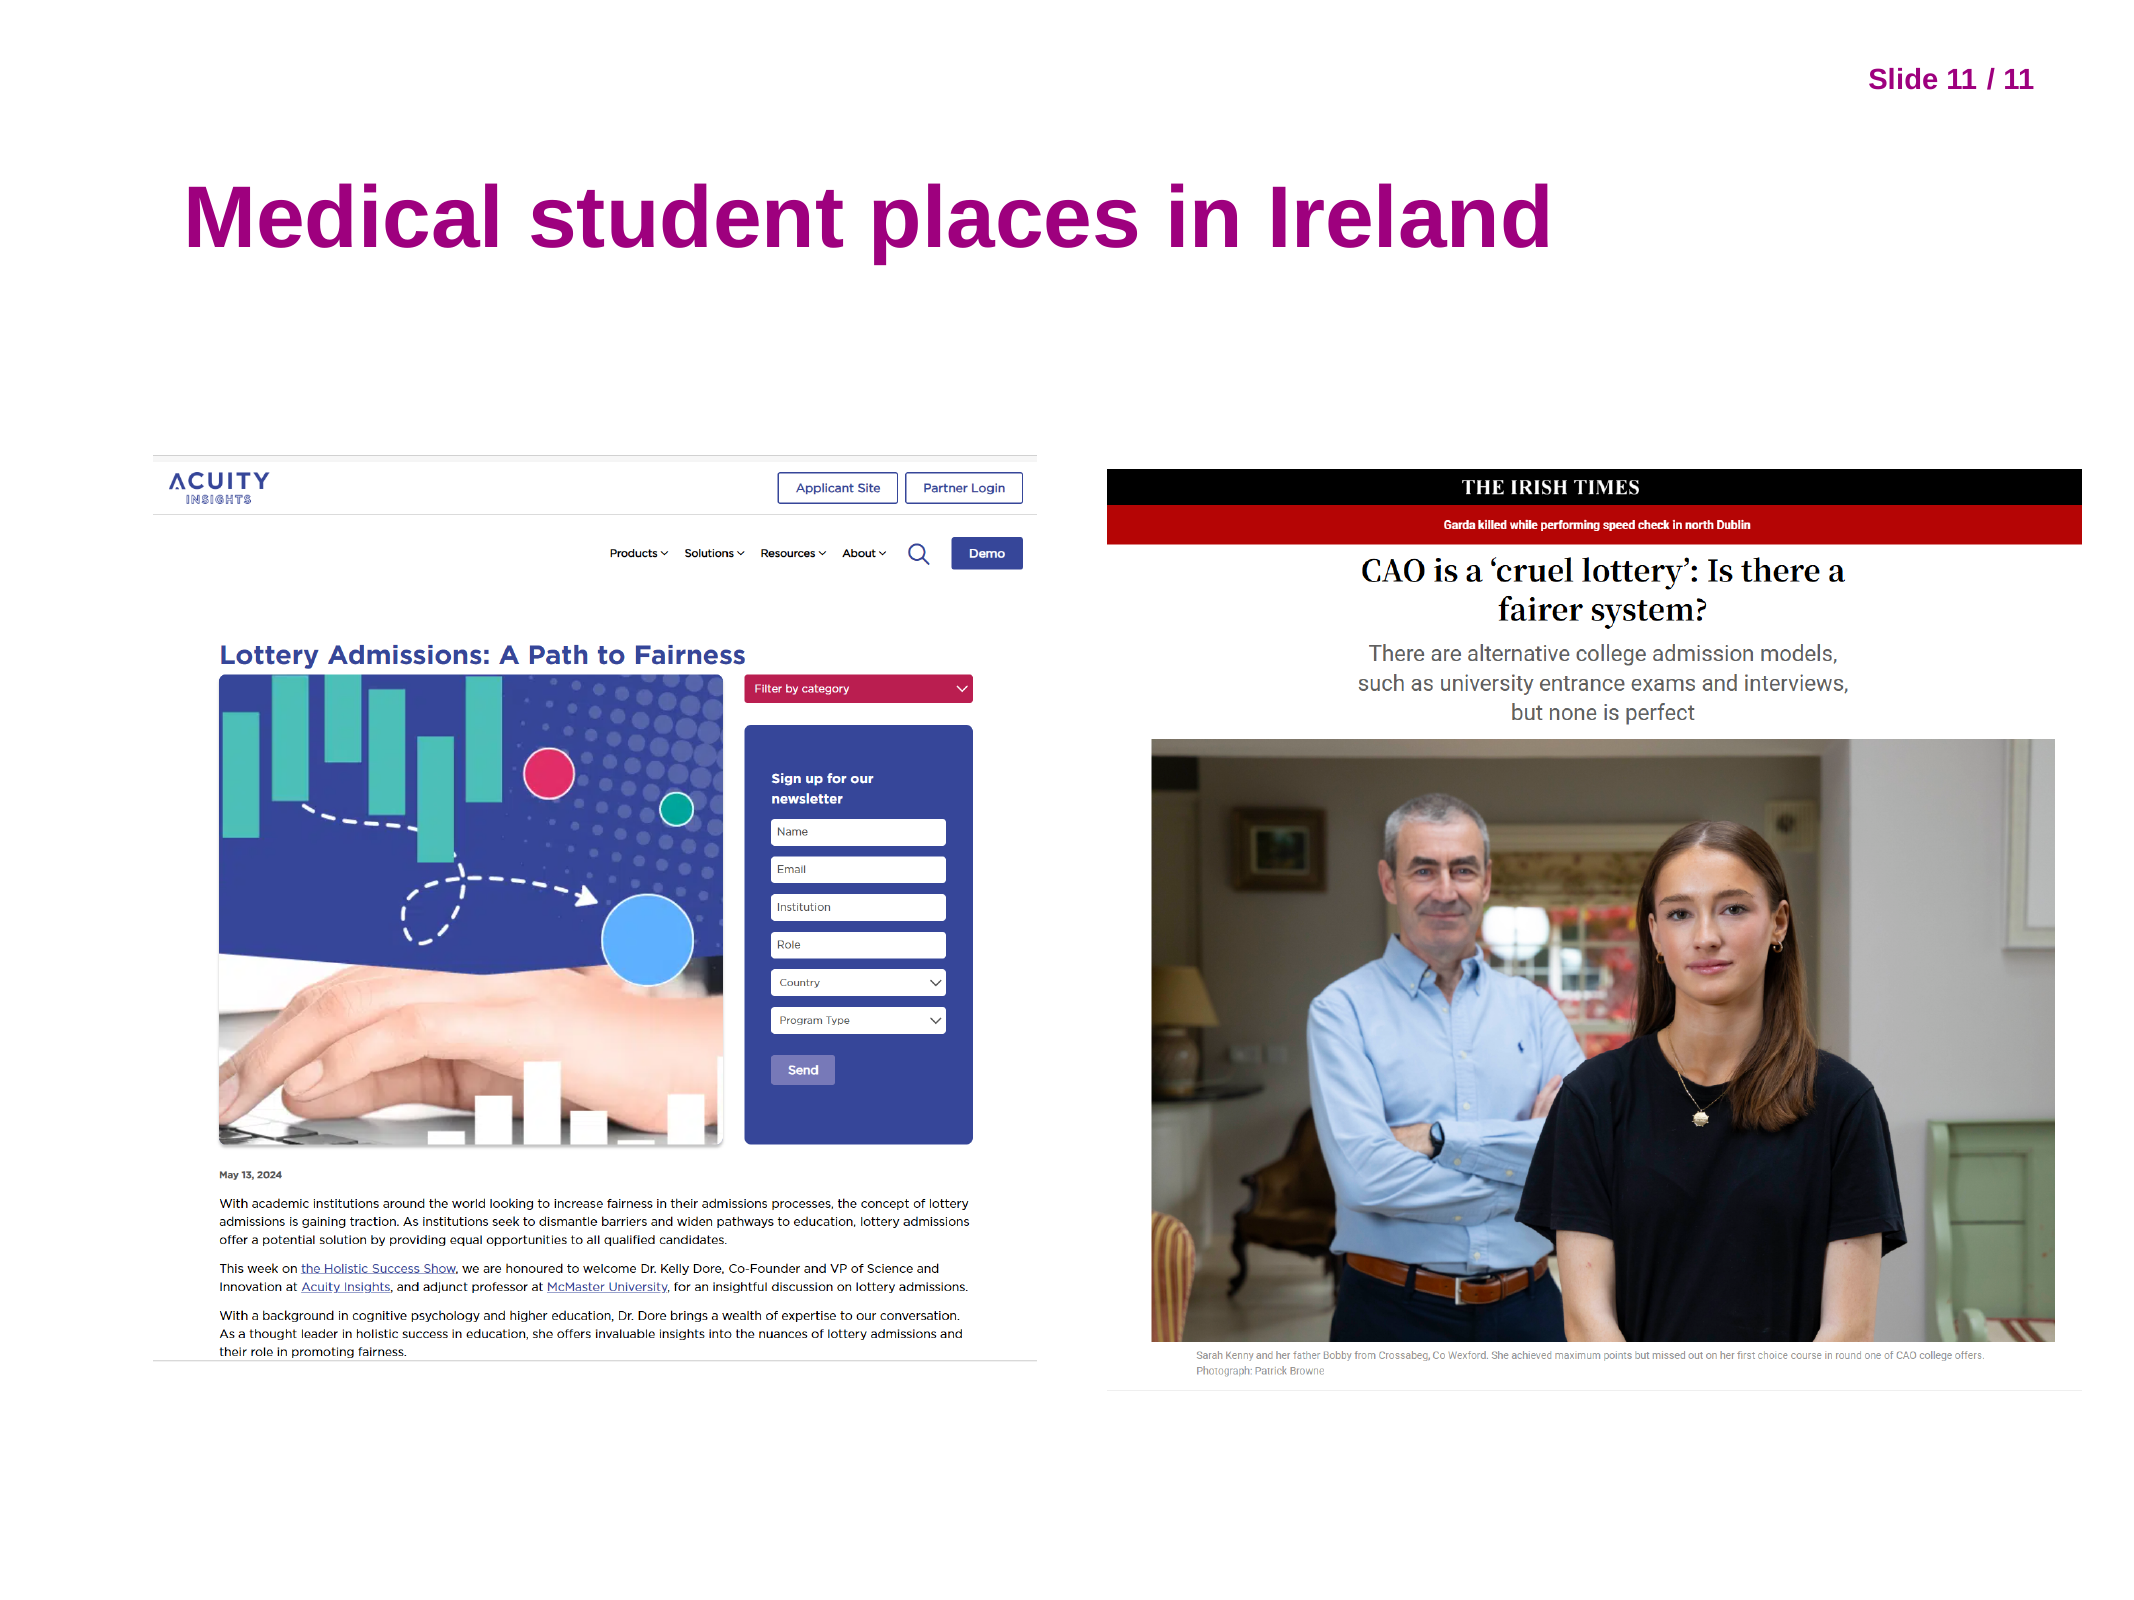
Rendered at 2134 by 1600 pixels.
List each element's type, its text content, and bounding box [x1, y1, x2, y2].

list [153, 451, 1037, 1362]
picture [1107, 469, 2082, 1391]
slide_number 11 [1942, 54, 1982, 101]
title Medical student places in Ireland [183, 100, 1719, 266]
